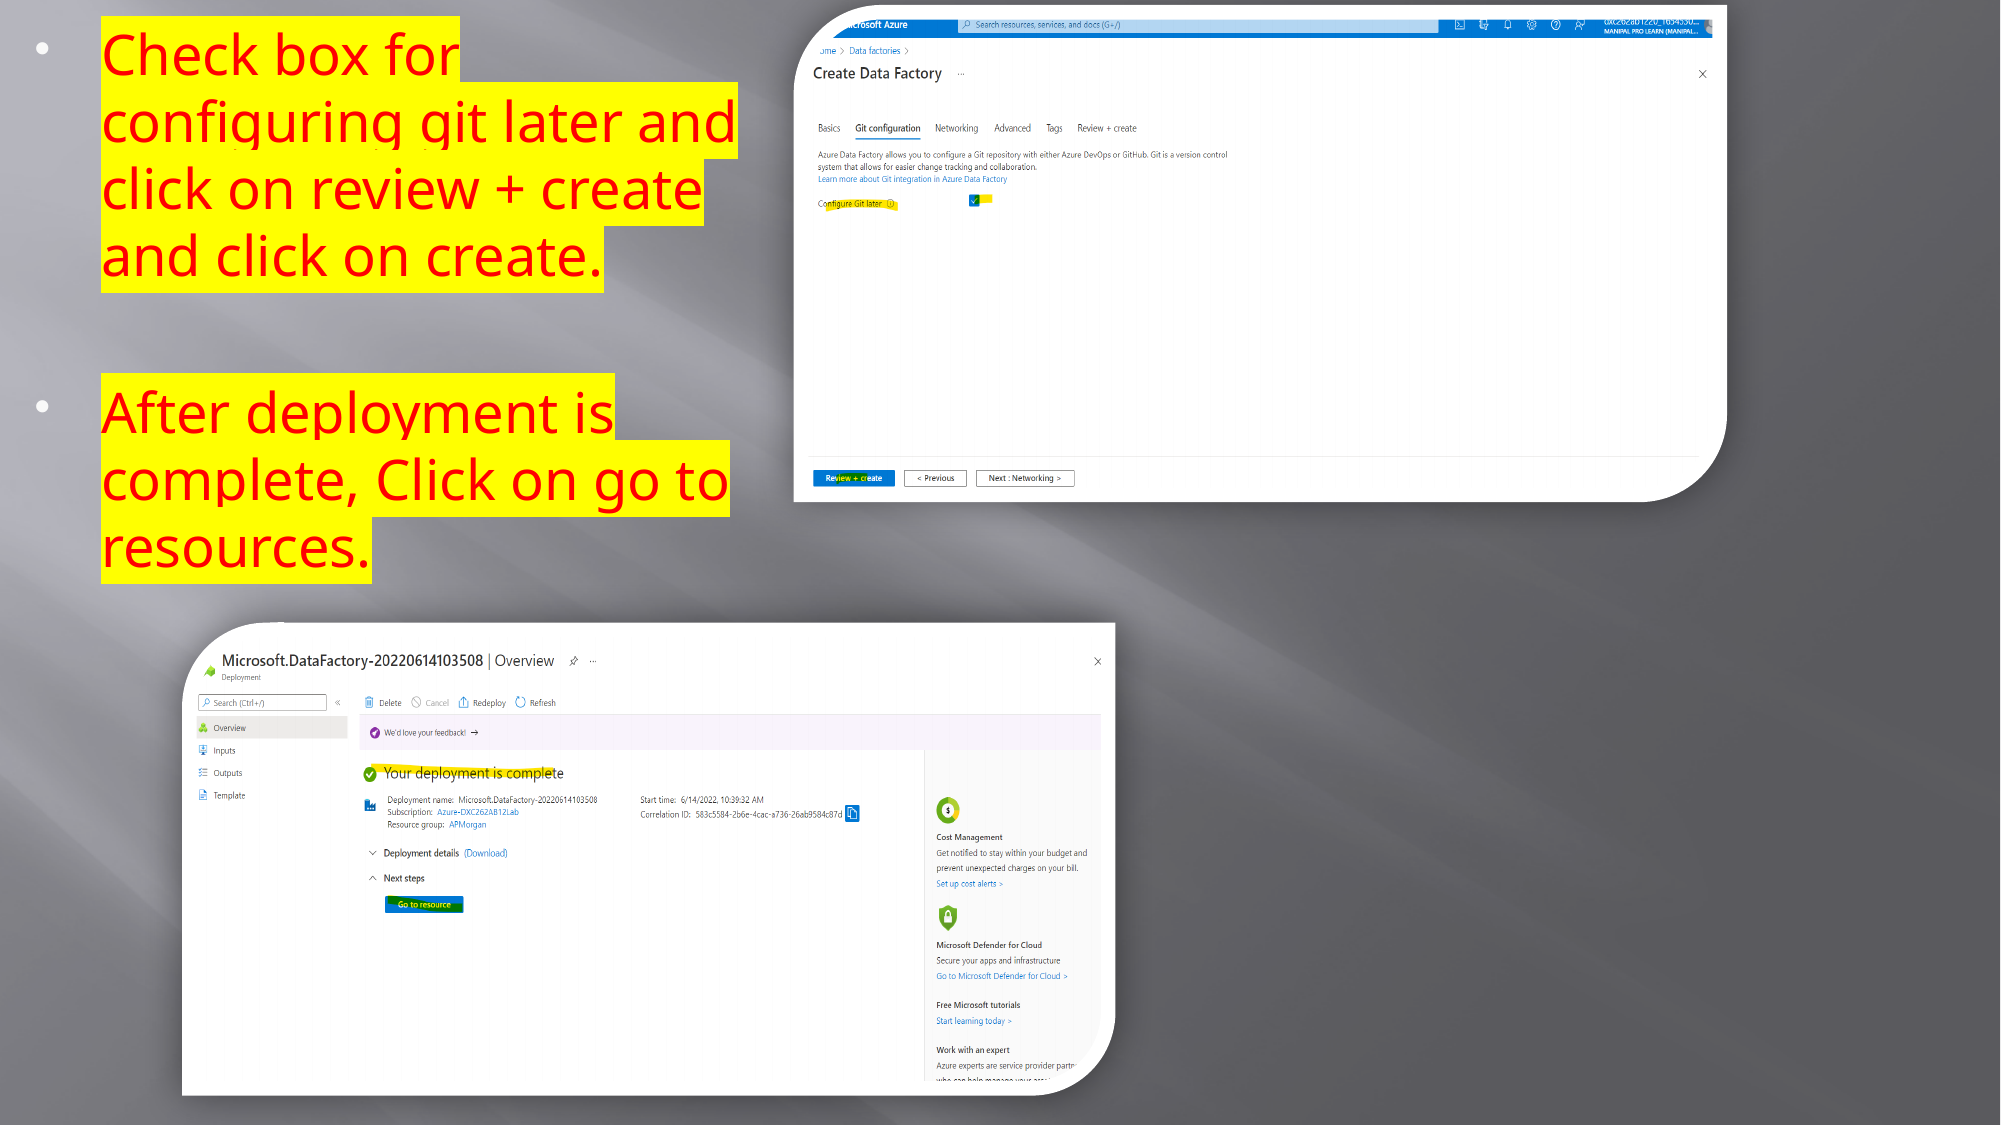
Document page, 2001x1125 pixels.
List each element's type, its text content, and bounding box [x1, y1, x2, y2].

list Check box for configuring git later and click on review + create and click on create. After deployment is complete, Click on go to resources. [0, 12, 781, 594]
picture [800, 11, 1720, 496]
picture [189, 629, 1109, 1089]
